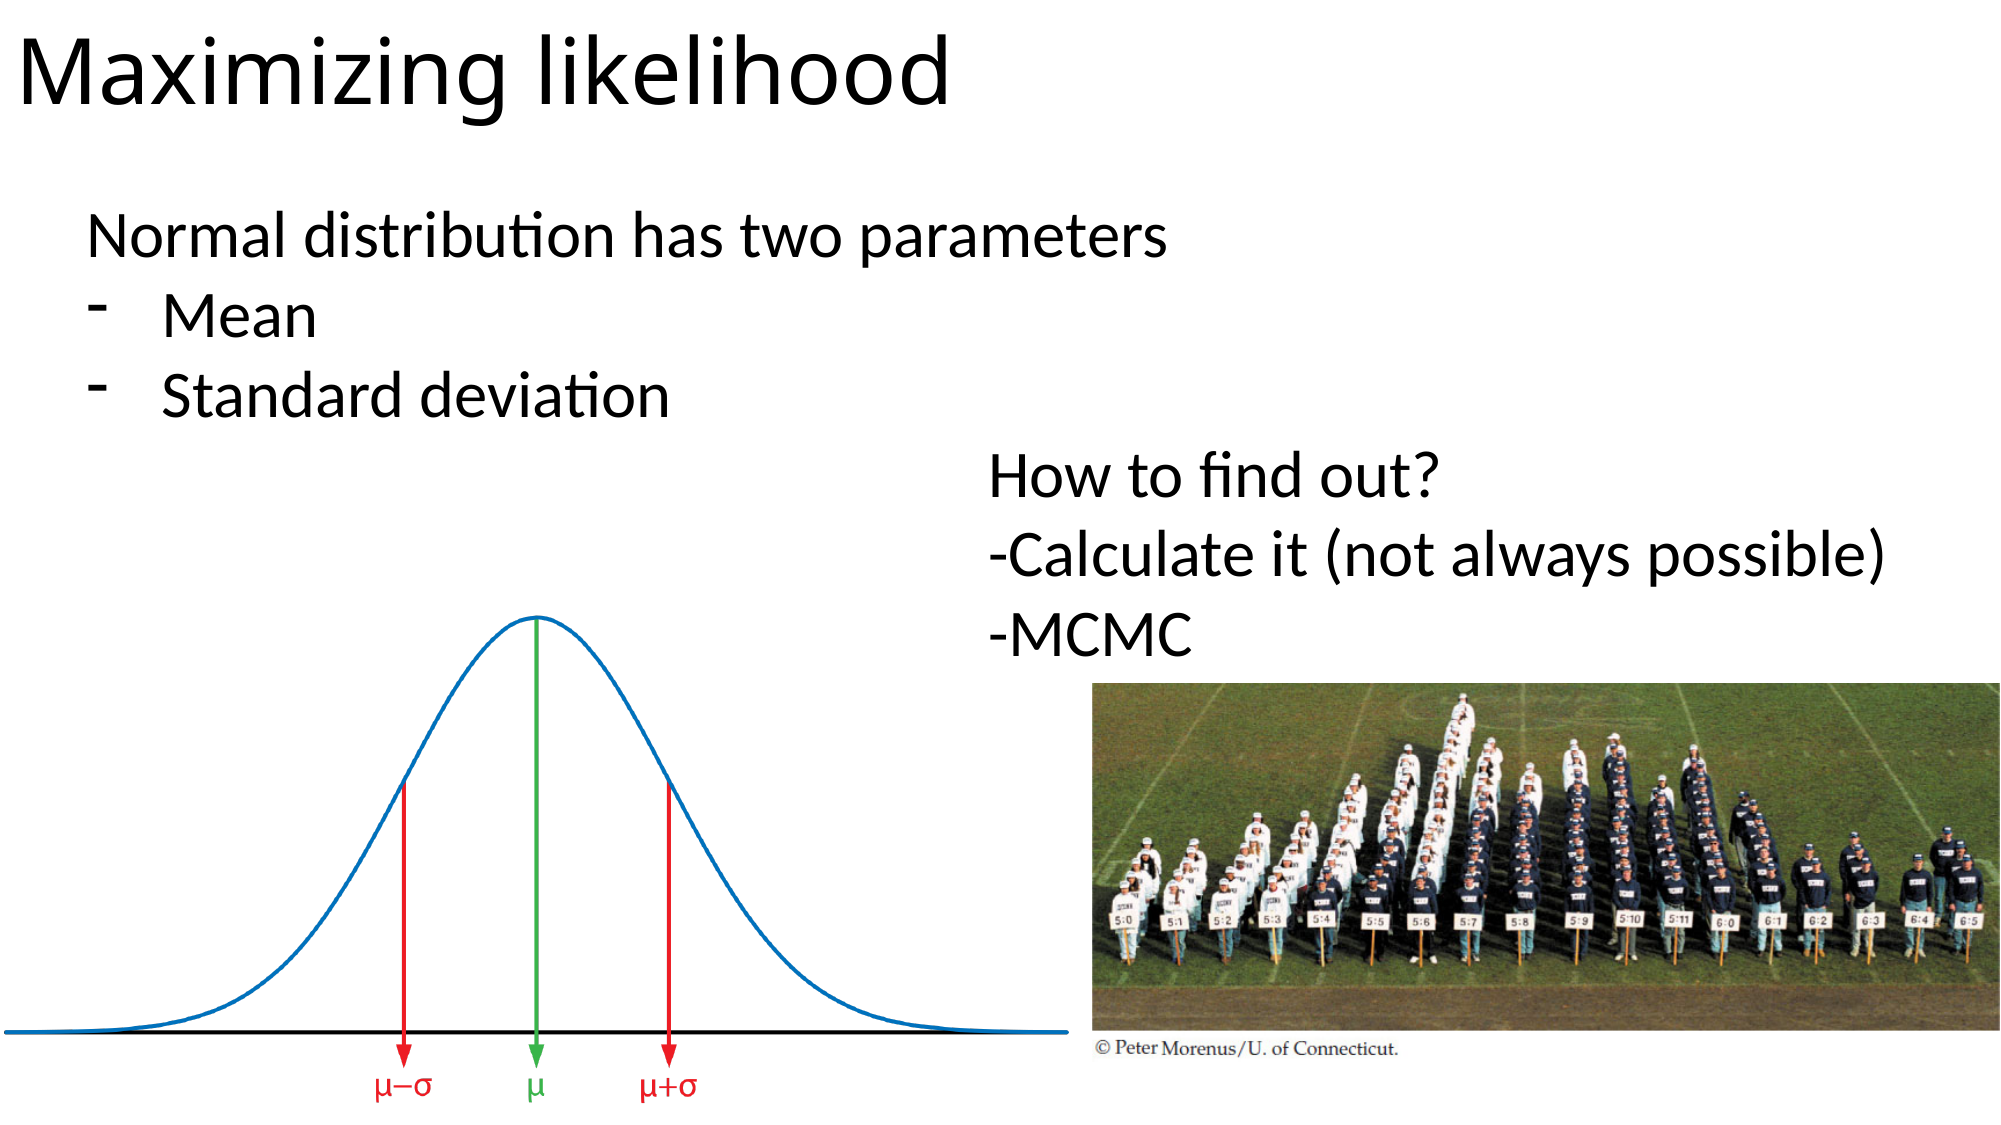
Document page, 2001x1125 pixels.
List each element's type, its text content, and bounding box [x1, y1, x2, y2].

text_box Normal distribution has two parameters Mean Standard deviation [71, 183, 1740, 439]
text_box How to find out? -Calculate it (not always possible) -MCMC [973, 422, 2000, 678]
picture [0, 595, 2000, 1125]
title Maximizing likelihood [0, 0, 1725, 184]
